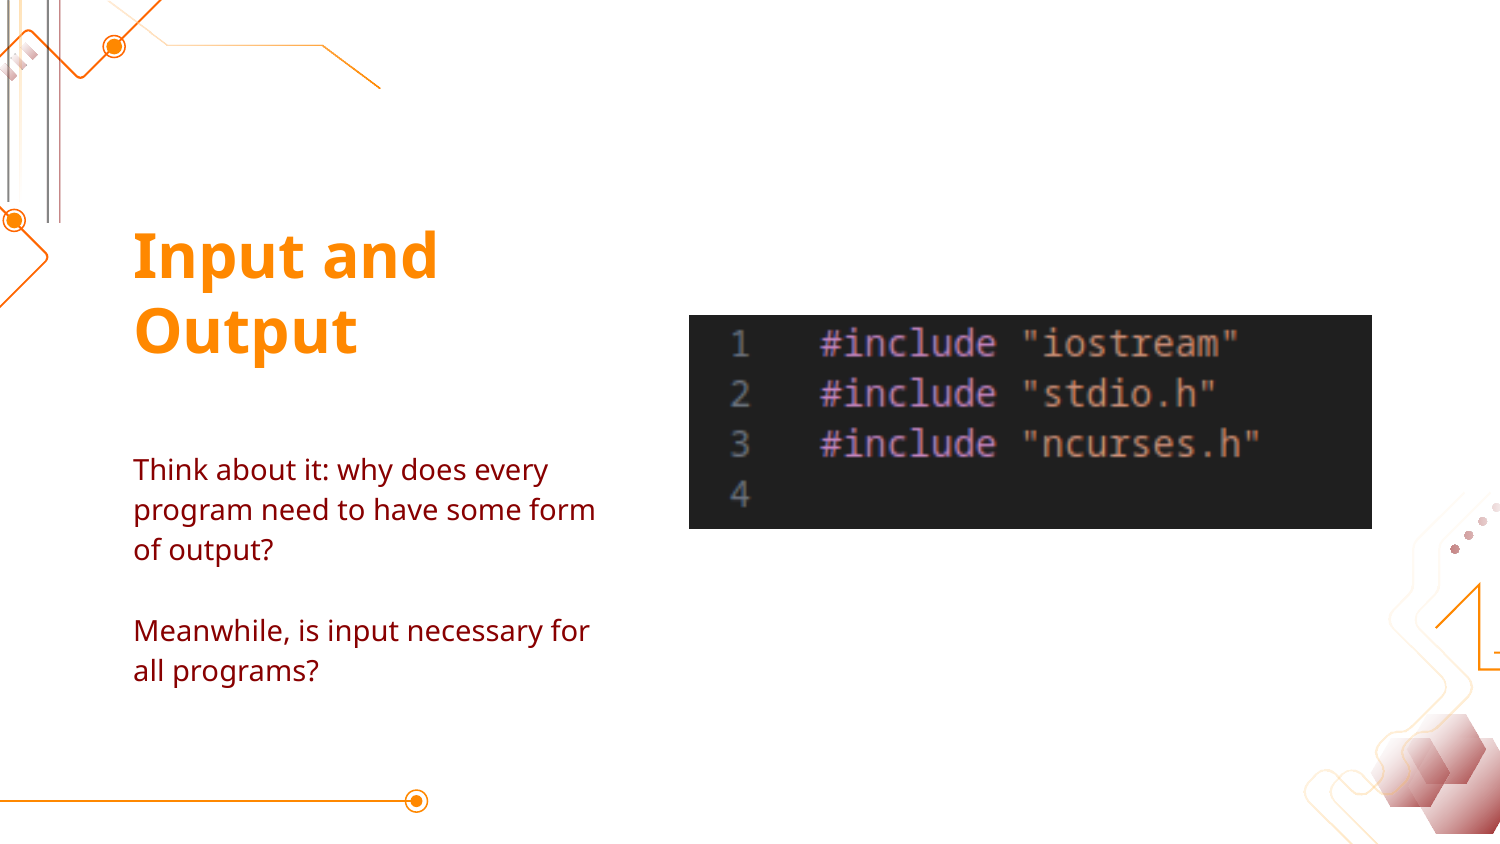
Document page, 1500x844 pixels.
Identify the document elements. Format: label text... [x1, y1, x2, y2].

picture [678, 88, 1384, 757]
title Input and Output [118, 150, 635, 382]
subtitle Think about it: why does every program need to have some form of output? Meanwhile, is input necessary for all programs? [118, 431, 635, 693]
